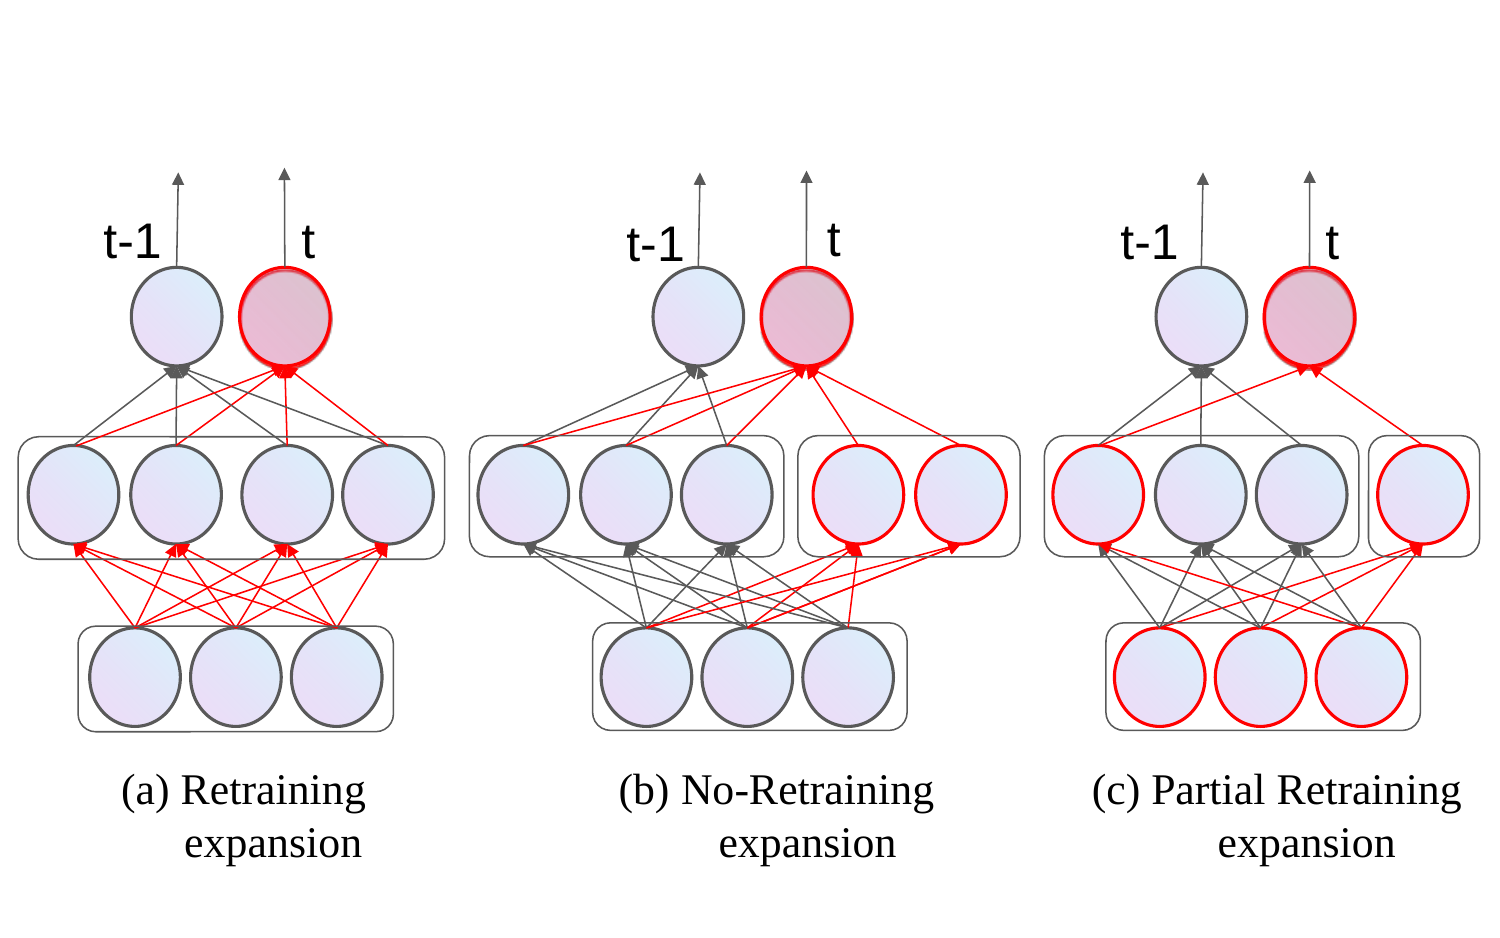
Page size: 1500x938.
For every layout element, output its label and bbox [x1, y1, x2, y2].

text_box [17, 167, 445, 798]
text_box [1044, 170, 1482, 798]
text_box [469, 170, 1021, 798]
